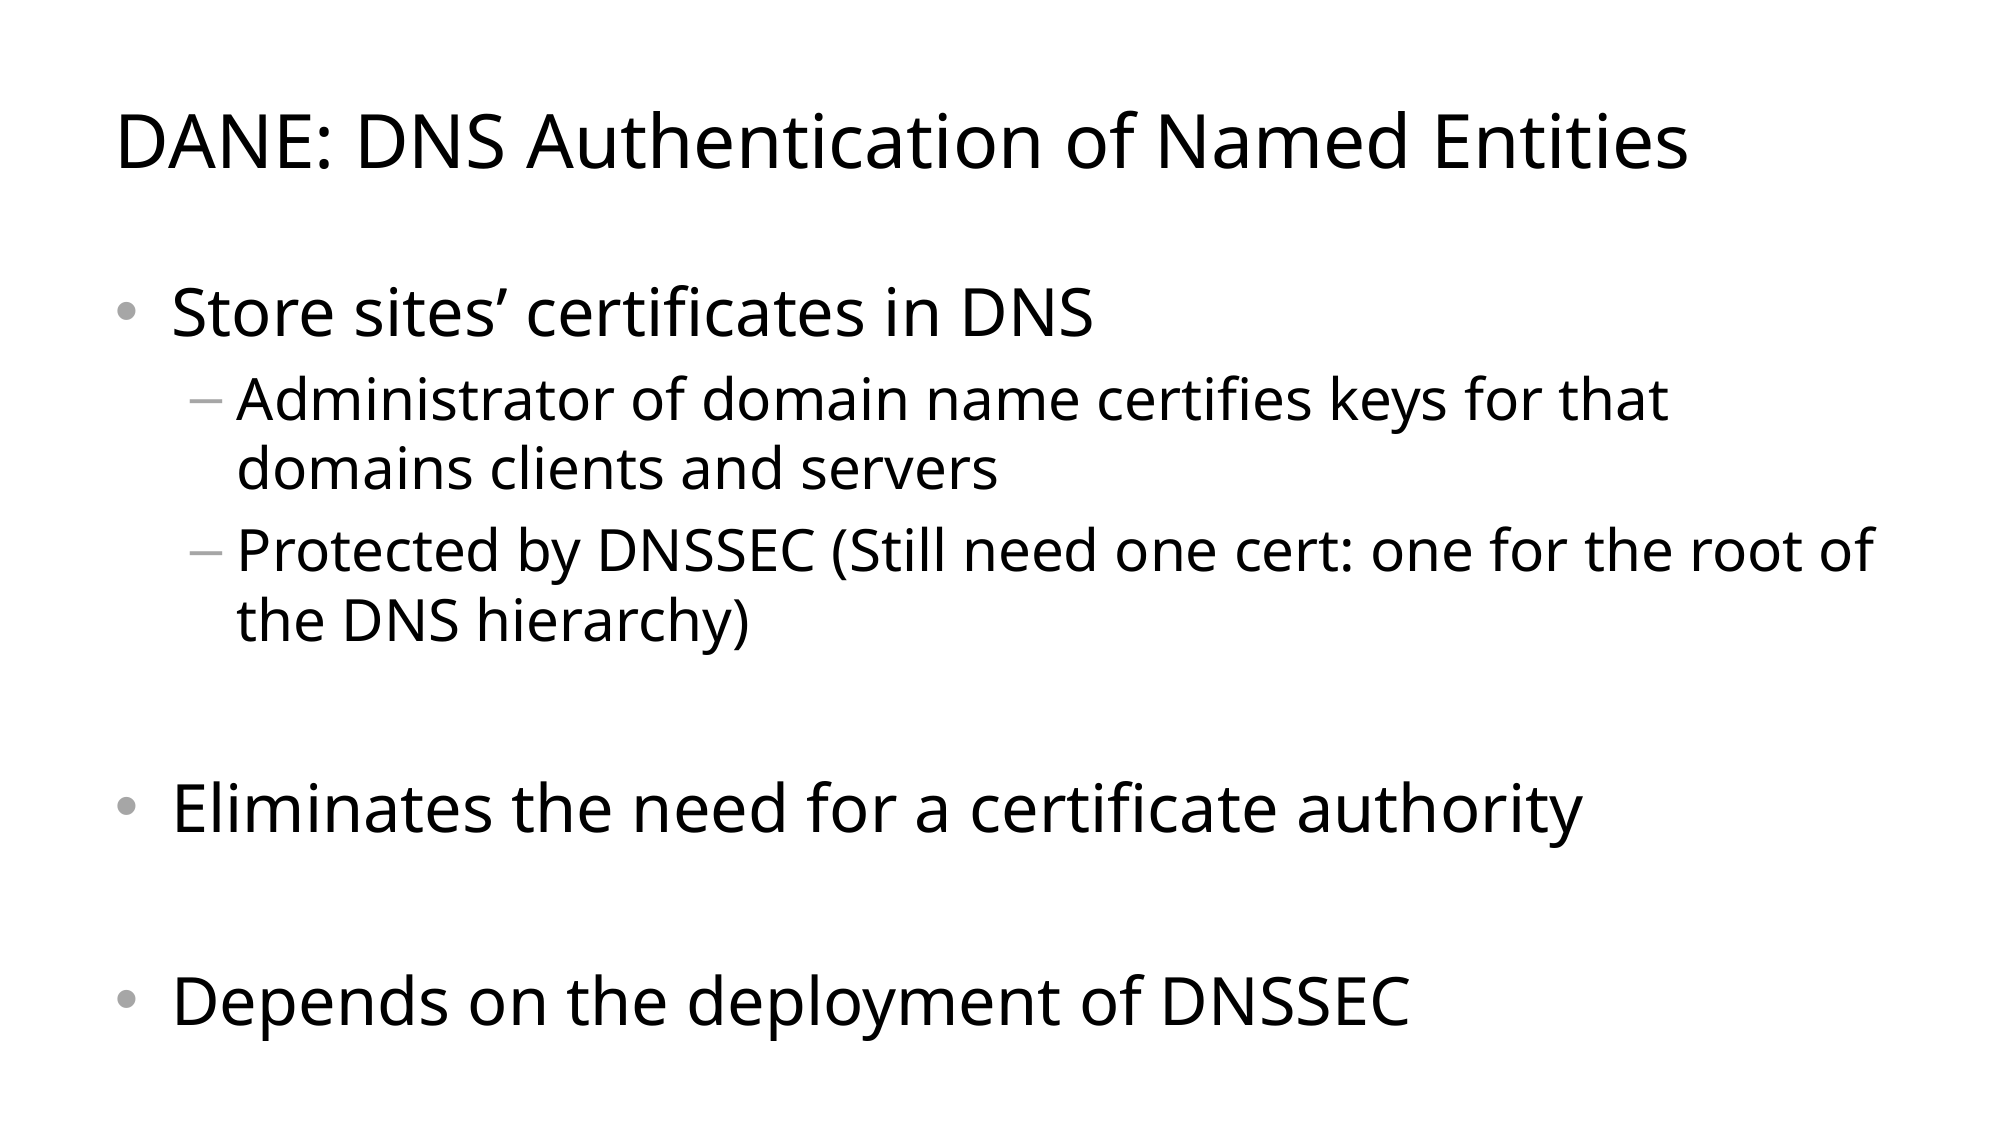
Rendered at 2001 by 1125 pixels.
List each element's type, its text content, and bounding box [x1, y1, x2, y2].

title DANE: DNS Authentication of Named Entities [99, 45, 1900, 233]
list Store sites’ certificates in DNS Administrator of domain name certifies keys for that domains clients and servers Protected by DNSSEC (Still need one cert: one for the root of the DNS hierarchy) Eliminates the need for a certificate authority Depends on the deployment of DNSSEC [99, 262, 1900, 1050]
